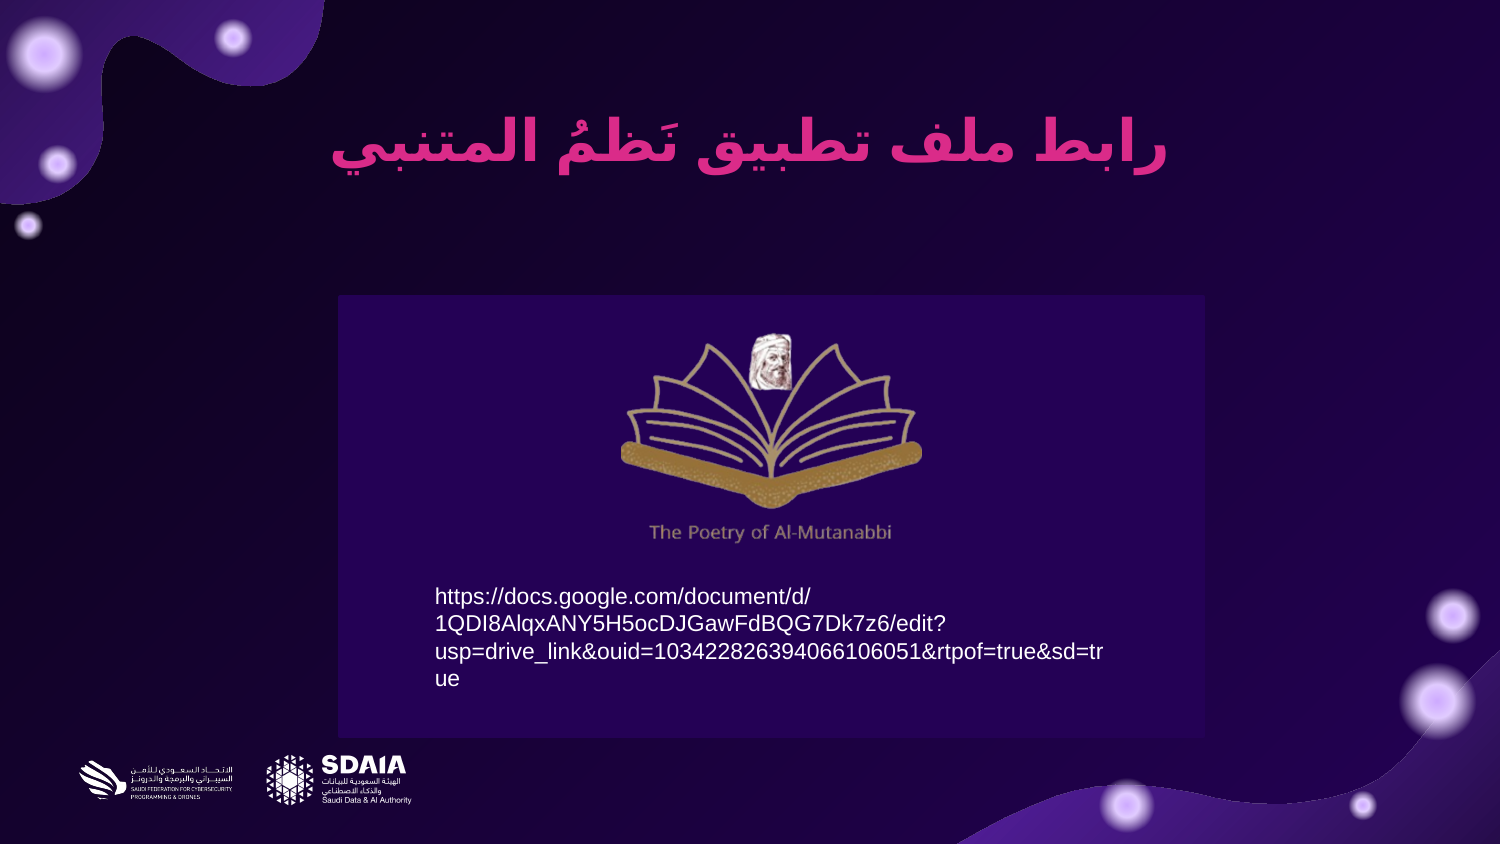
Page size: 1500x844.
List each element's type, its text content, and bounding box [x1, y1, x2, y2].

text_box [340, 297, 1204, 737]
picture [621, 276, 923, 567]
title رابط ملف تطبيق نَظمُ المتنبي [118, 88, 1382, 183]
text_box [63, 746, 431, 813]
text_box https://docs.google.com/document/d/1QDI8AlqxANY5H5ocDJGawFdBQG7Dk7z6/edit?usp=drive_link&ouid=103422826394066106051&rtpof=true&sd=true [419, 566, 1124, 707]
